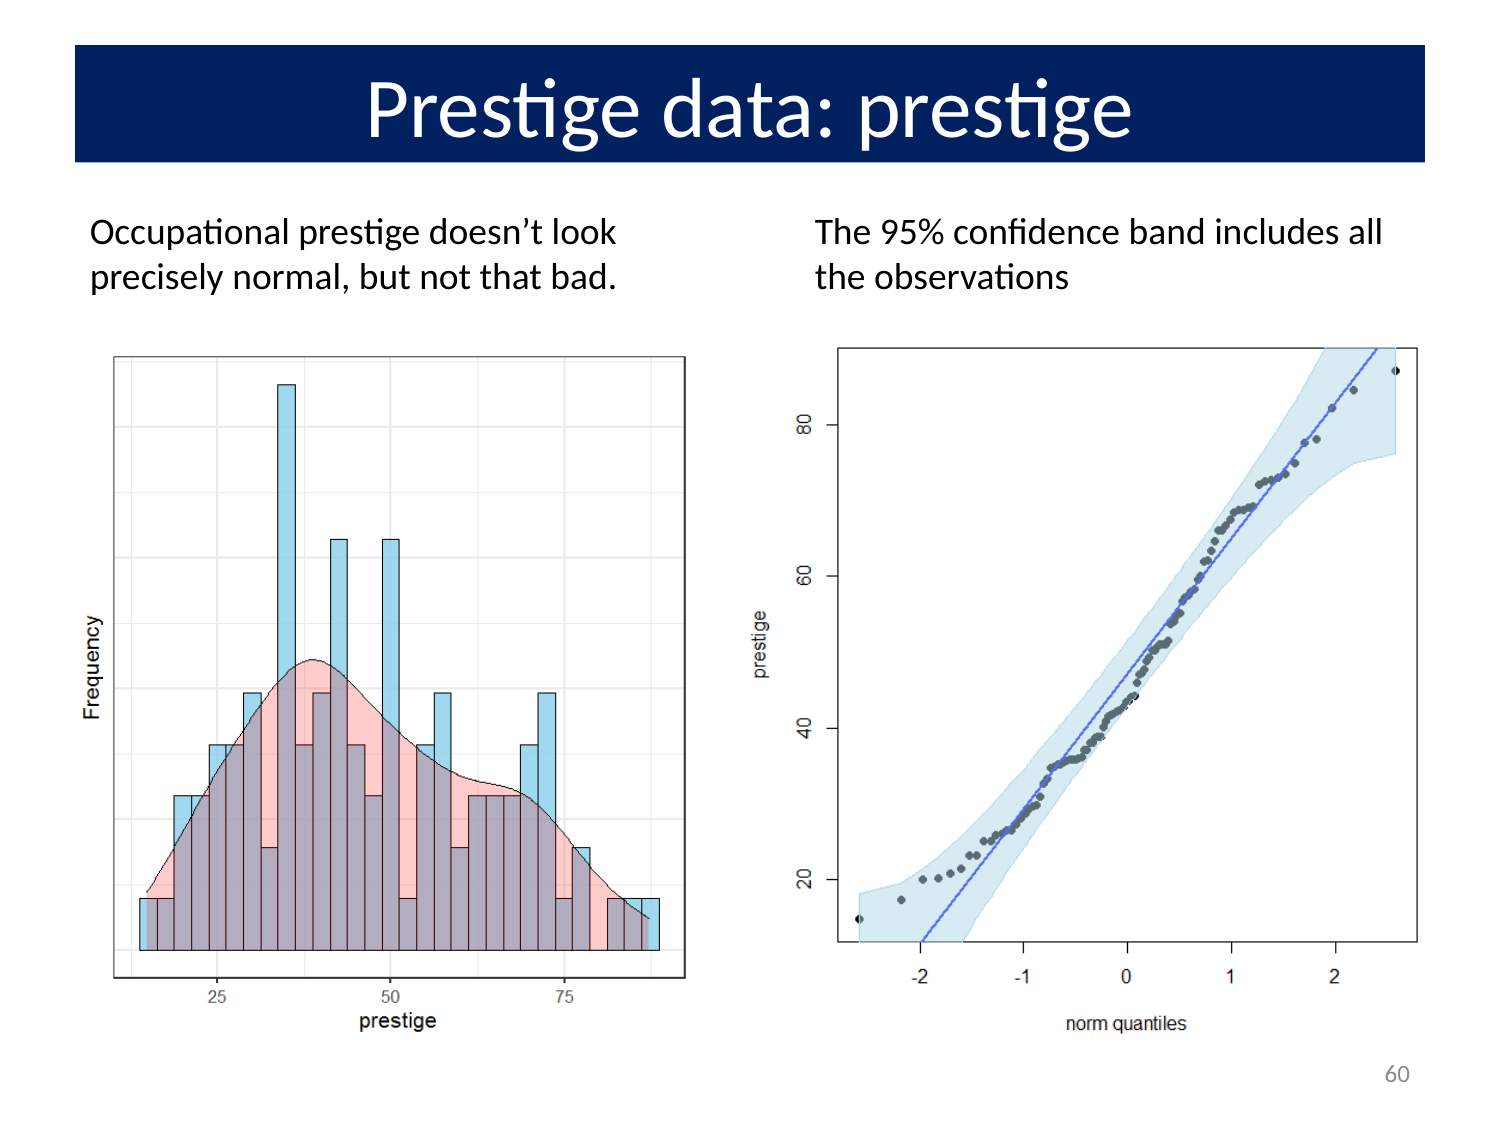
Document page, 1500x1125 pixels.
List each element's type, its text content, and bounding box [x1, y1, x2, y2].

text_box The 95% confidence band includes all the observations [800, 199, 1425, 305]
slide_number 60 [1074, 1042, 1425, 1103]
picture [74, 349, 691, 1037]
picture [749, 338, 1426, 1035]
text_box Occupational prestige doesn’t look precisely normal, but not that bad. [75, 199, 713, 305]
title Prestige data: prestige [75, 45, 1425, 163]
